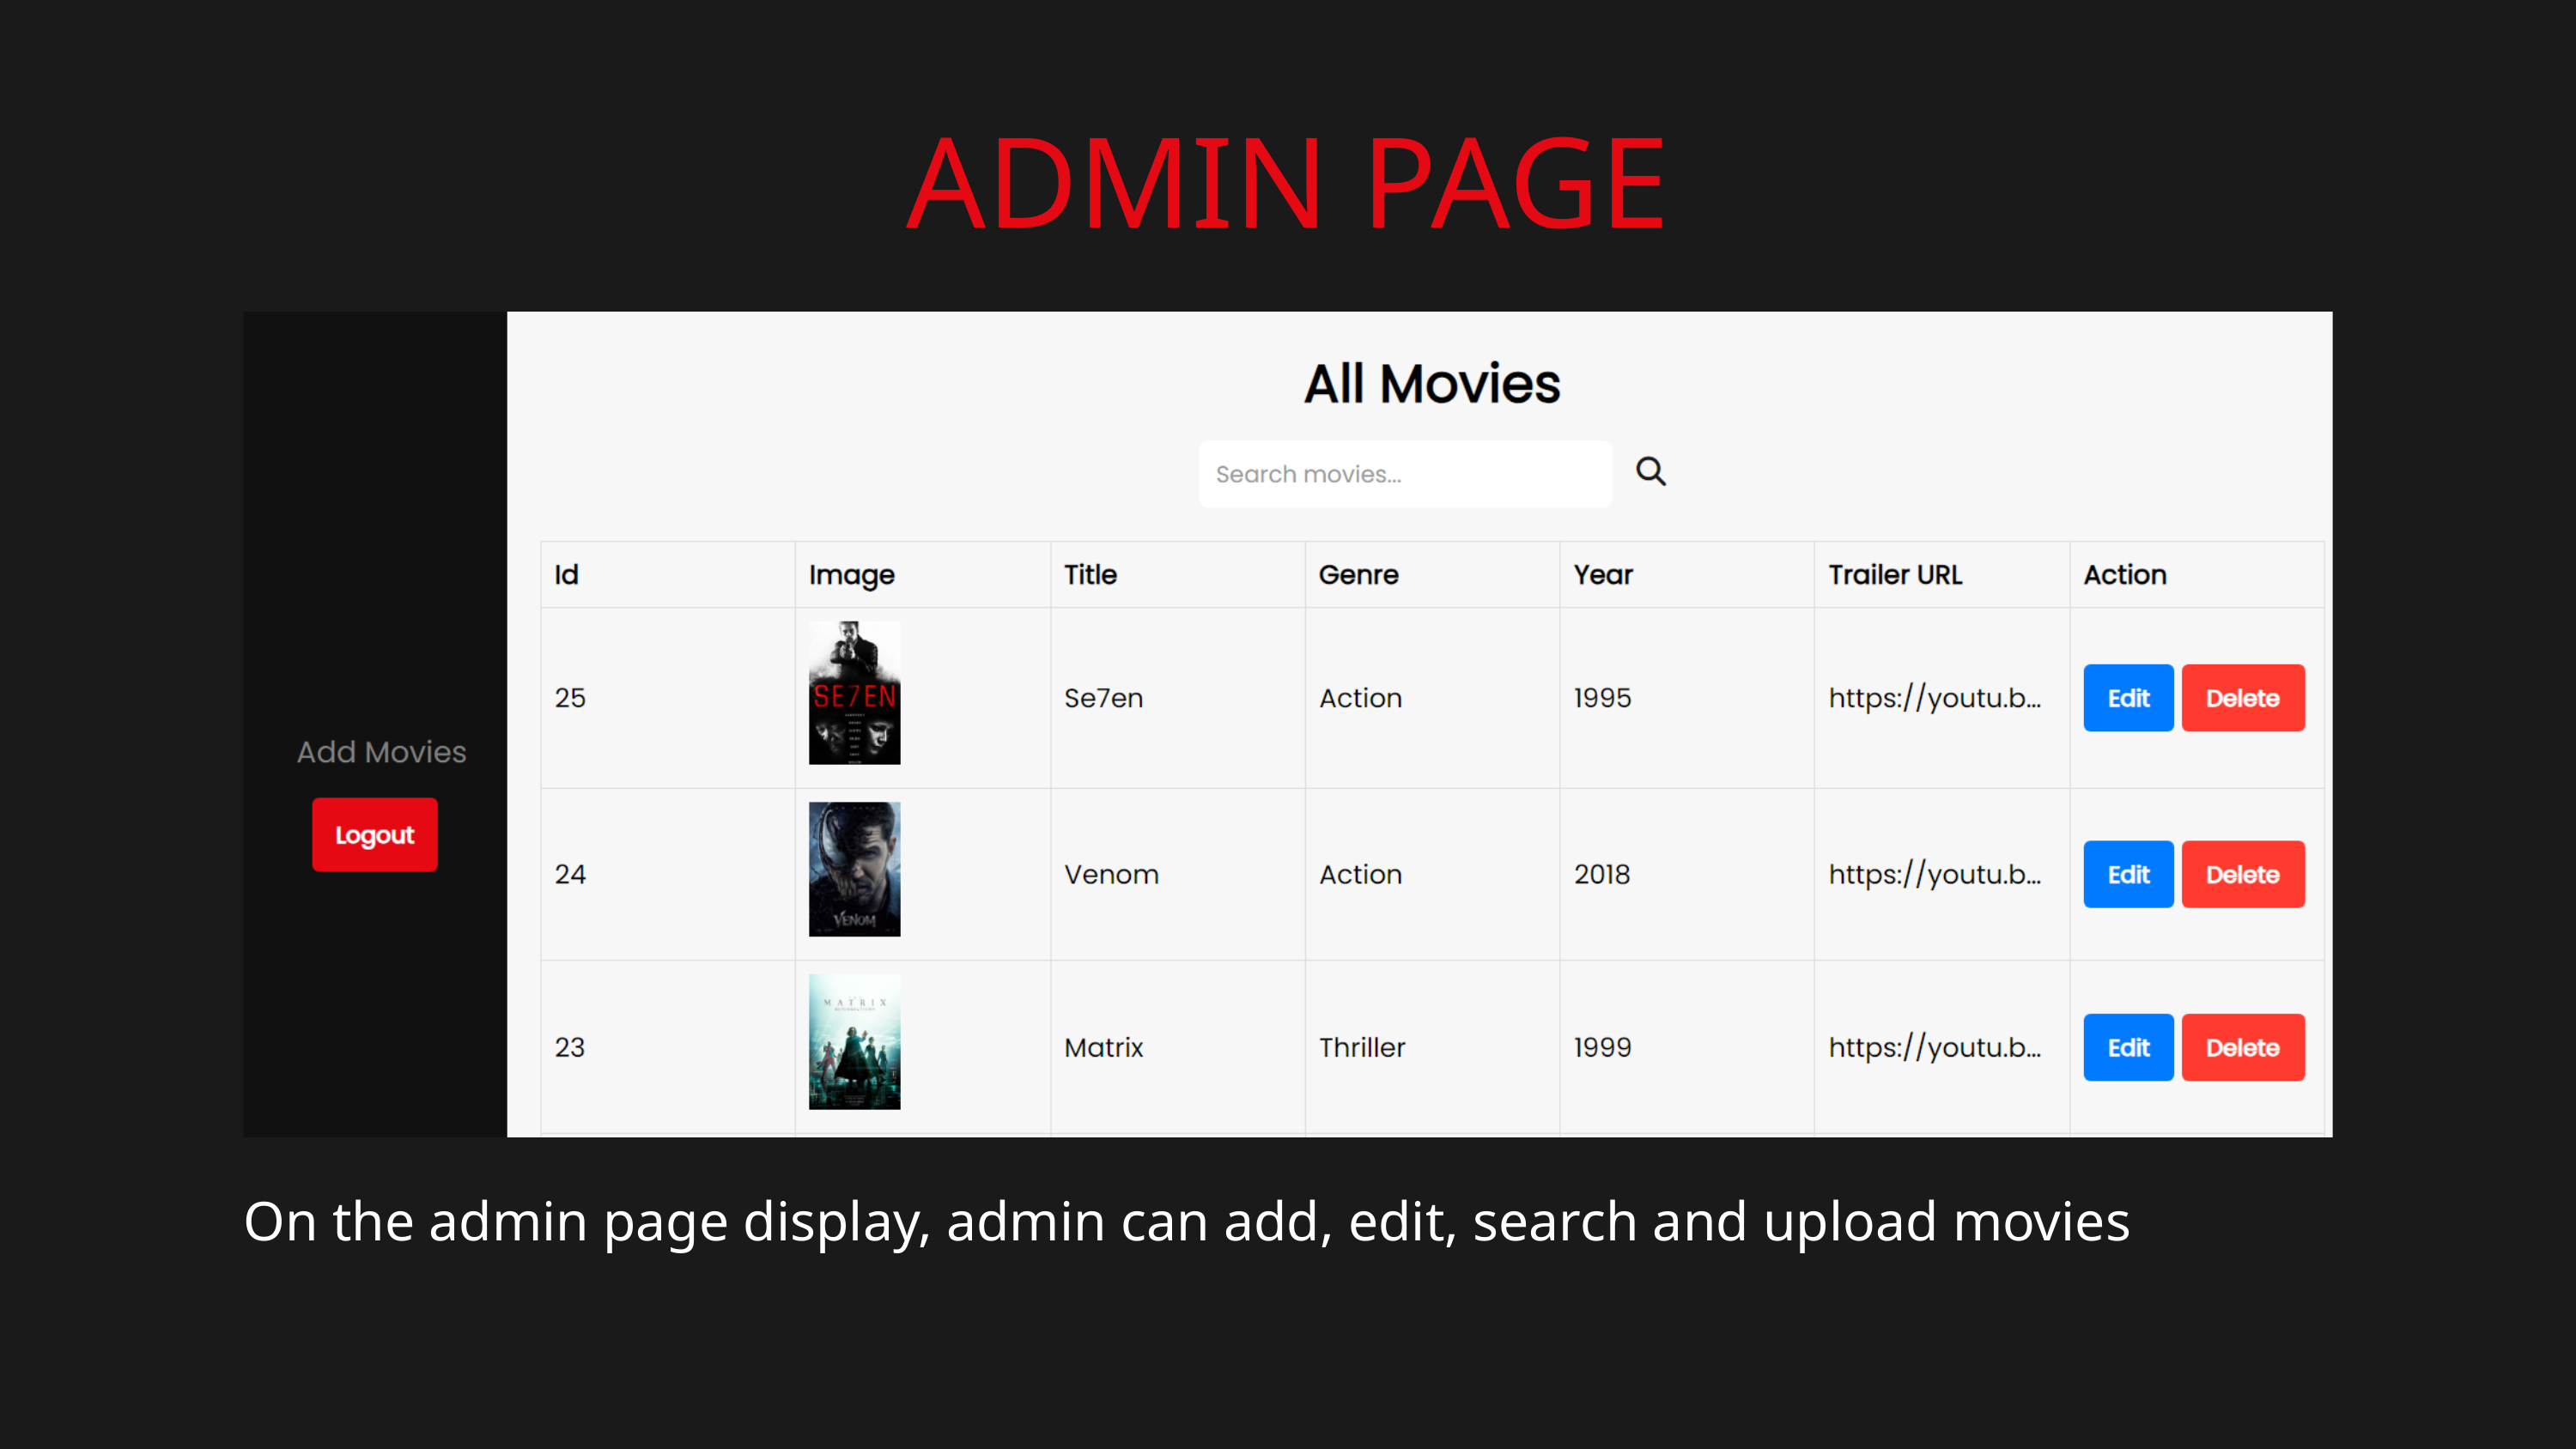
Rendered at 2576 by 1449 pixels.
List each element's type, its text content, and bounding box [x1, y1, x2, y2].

text_box ADMIN PAGE [407, 120, 2169, 254]
text_box [243, 312, 2333, 1137]
text_box On the admin page display, admin can add, edit, search and upload movies [243, 1194, 2333, 1252]
